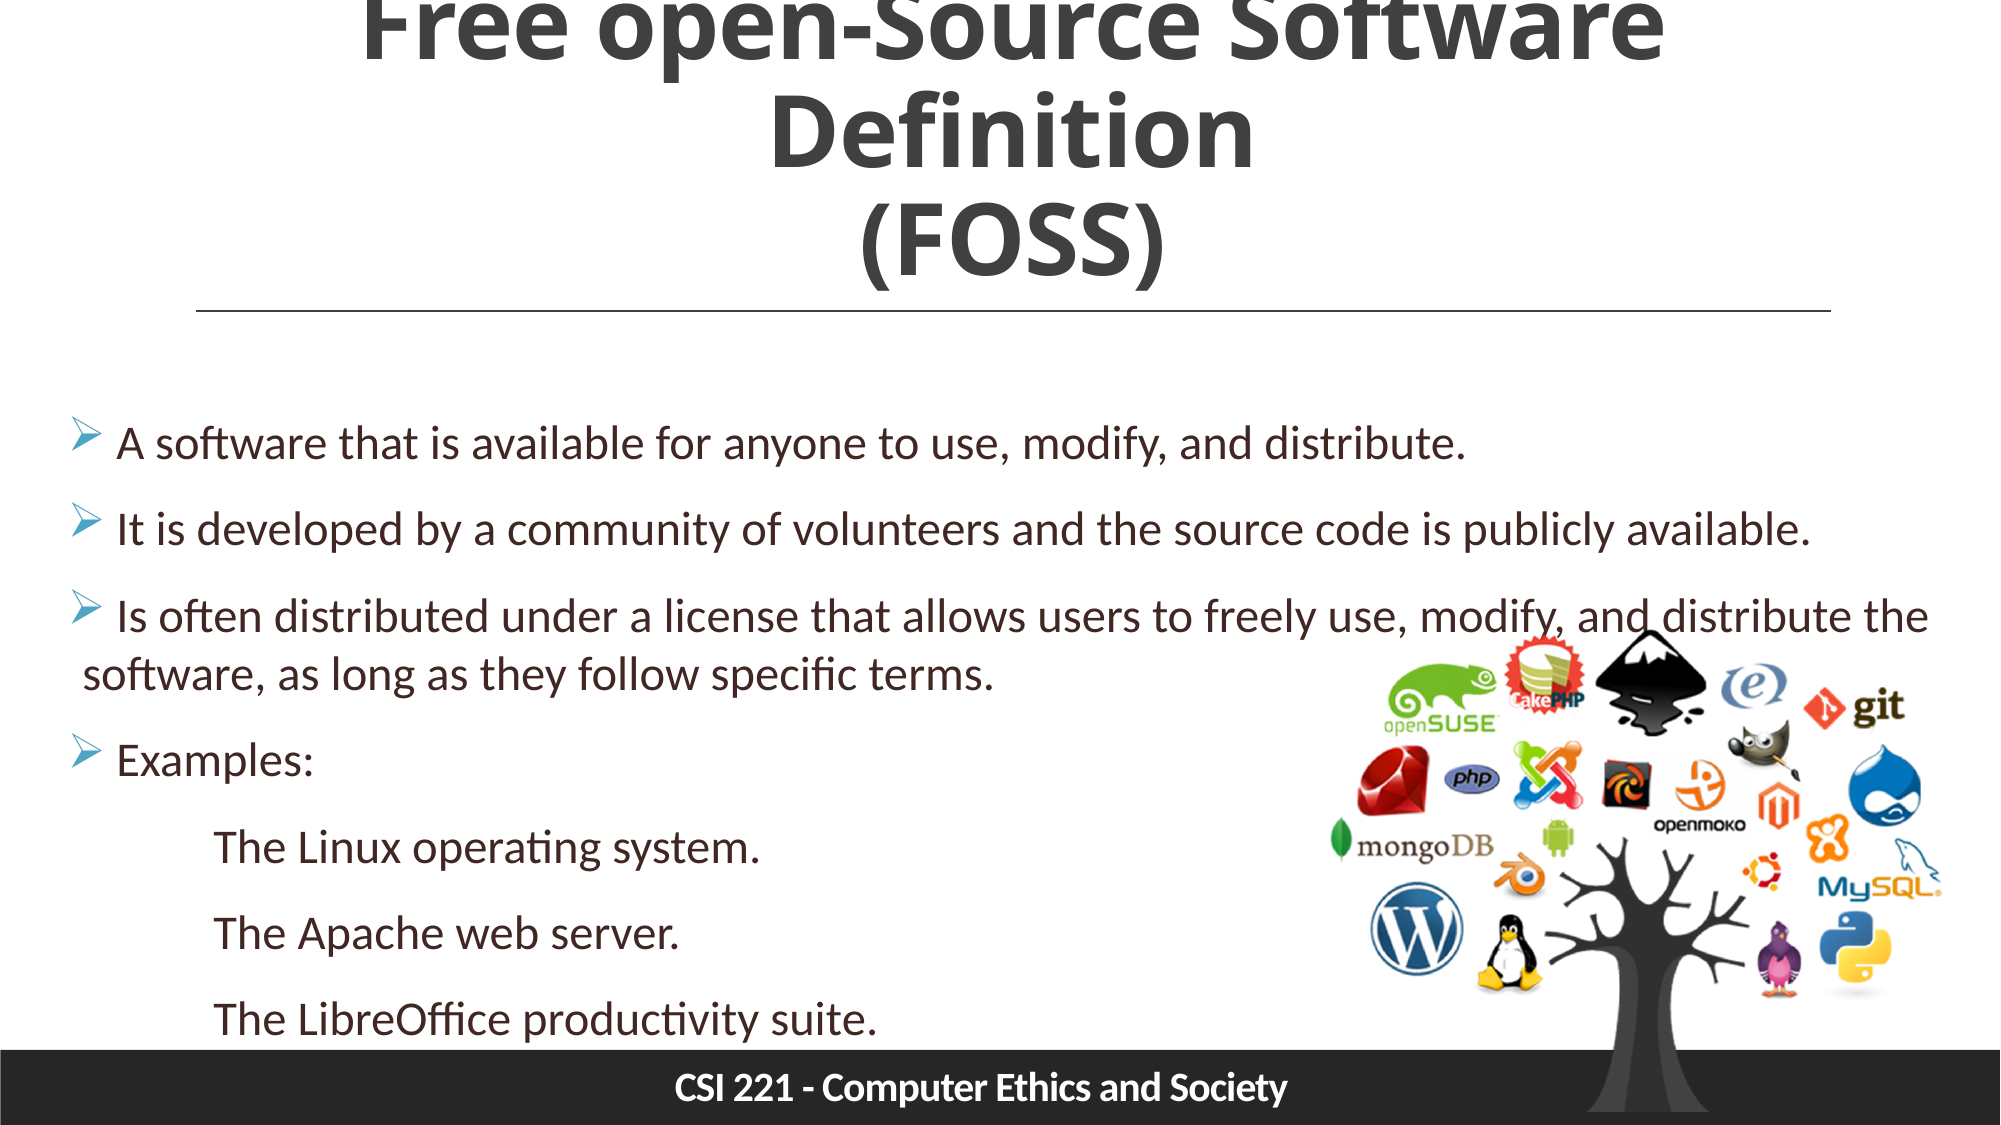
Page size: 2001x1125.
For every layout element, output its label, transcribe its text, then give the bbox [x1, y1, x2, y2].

list A software that is available for anyone to use, modify, and distribute. It is developed by a community of volunteers and the source code is publicly available. Is often distributed under a license that allows users to freely use, modify, and distribute the software, as long as they follow specific terms. Examples: The Linux operating system. The Apache web server. The LibreOffice productivity suite. [67, 403, 1958, 1060]
text_box CSI 221 - Computer Ethics and Society [659, 1052, 1330, 1119]
picture [1328, 627, 1946, 1112]
title Free open-Source Software Definition (FOSS) [202, 53, 1823, 305]
